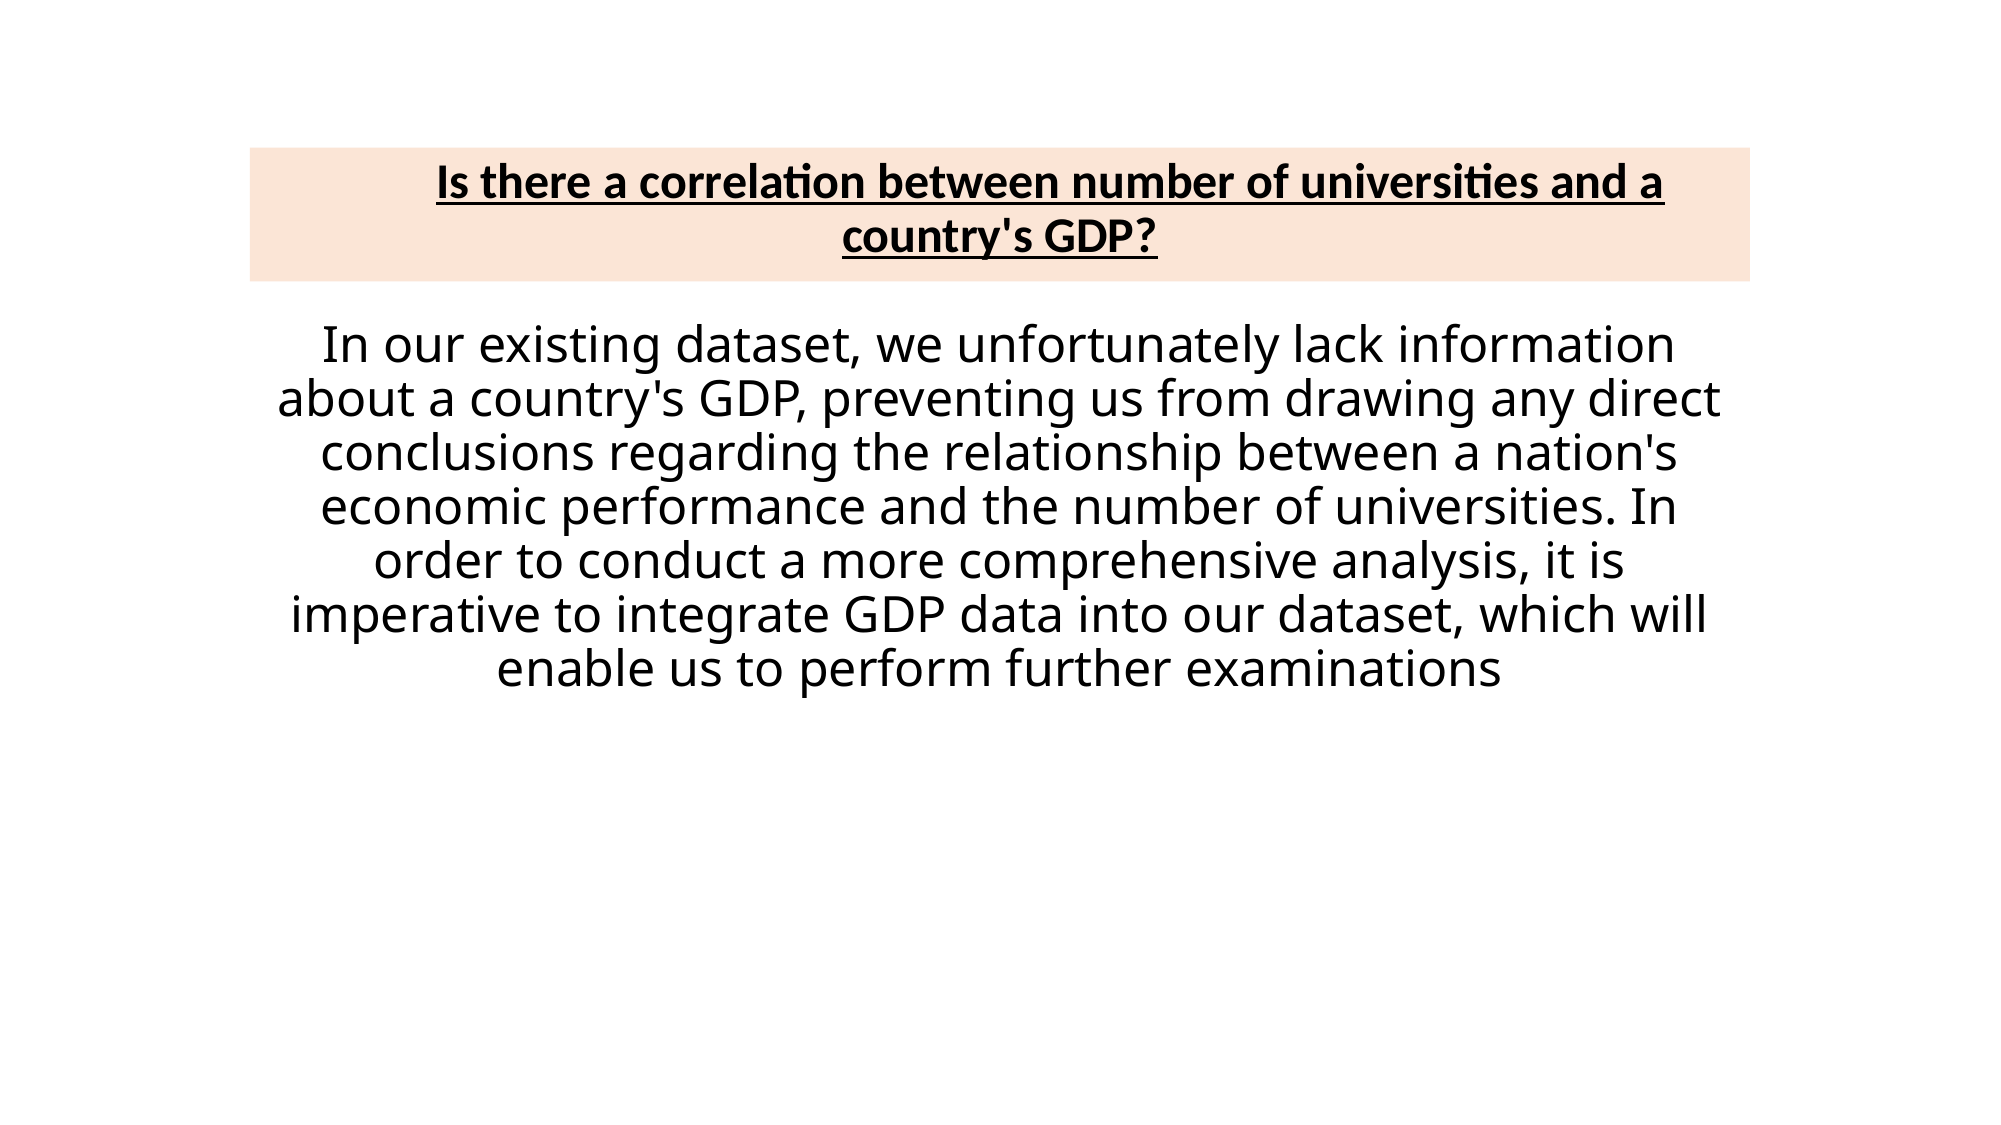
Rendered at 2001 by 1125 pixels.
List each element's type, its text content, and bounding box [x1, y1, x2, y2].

title Is there a correlation between number of universities and a country's GDP? [249, 147, 1750, 282]
subtitle In our existing dataset, we unfortunately lack information about a country's GDP, preventing us from drawing any direct conclusions regarding the relationship between a nation's economic performance and the number of universities. In order to conduct a more comprehensive analysis, it is imperative to integrate GDP data into our dataset, which will enable us to perform further examinations [249, 311, 1750, 739]
